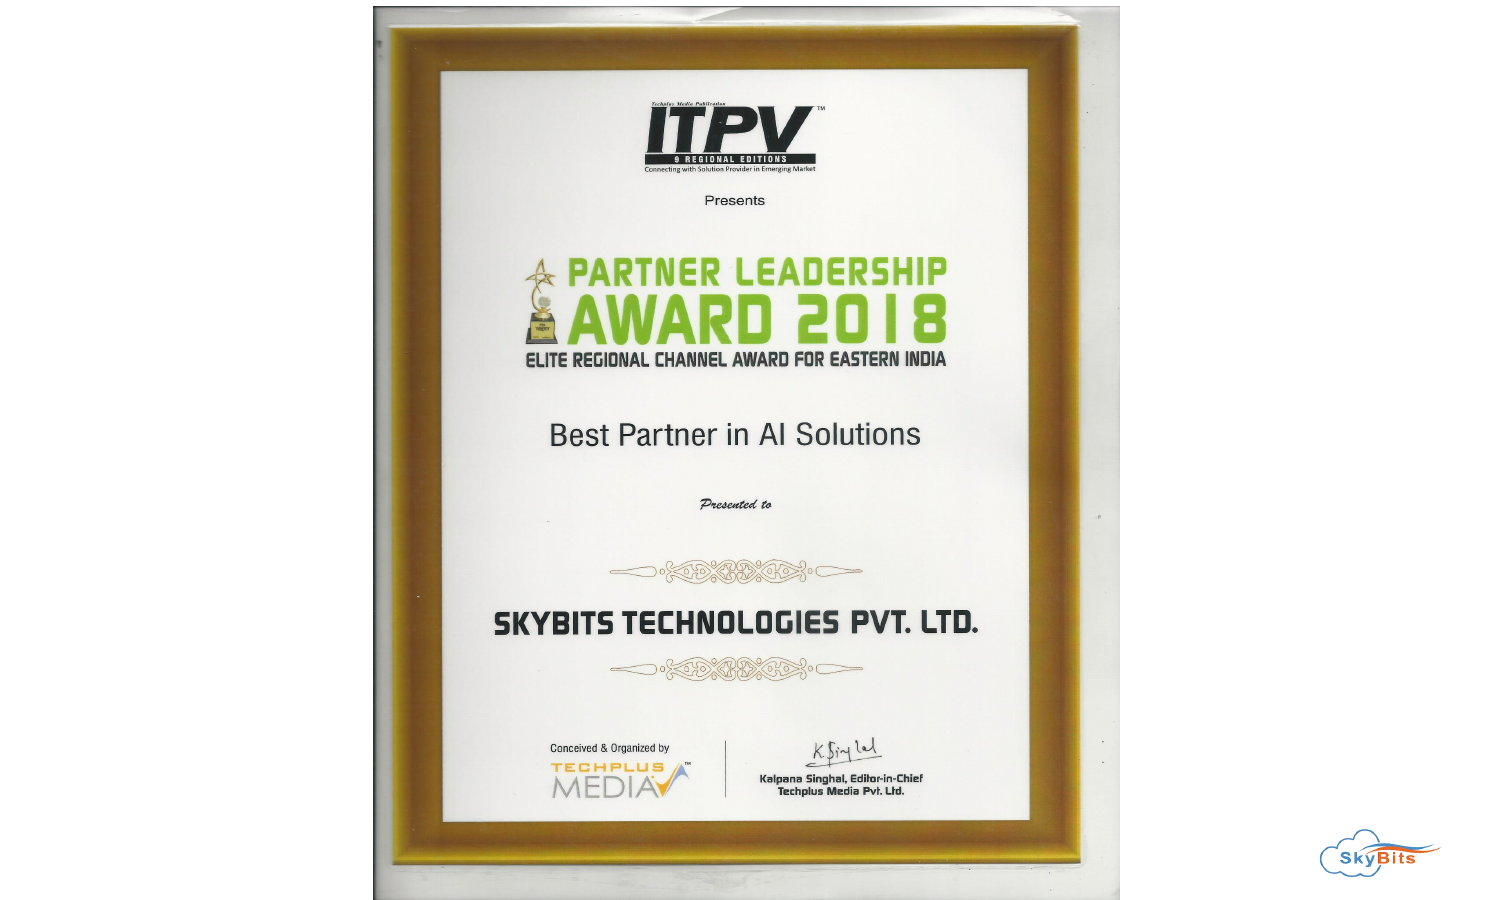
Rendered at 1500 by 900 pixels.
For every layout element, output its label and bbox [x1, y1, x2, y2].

picture [372, 6, 1121, 900]
picture [1312, 827, 1445, 880]
